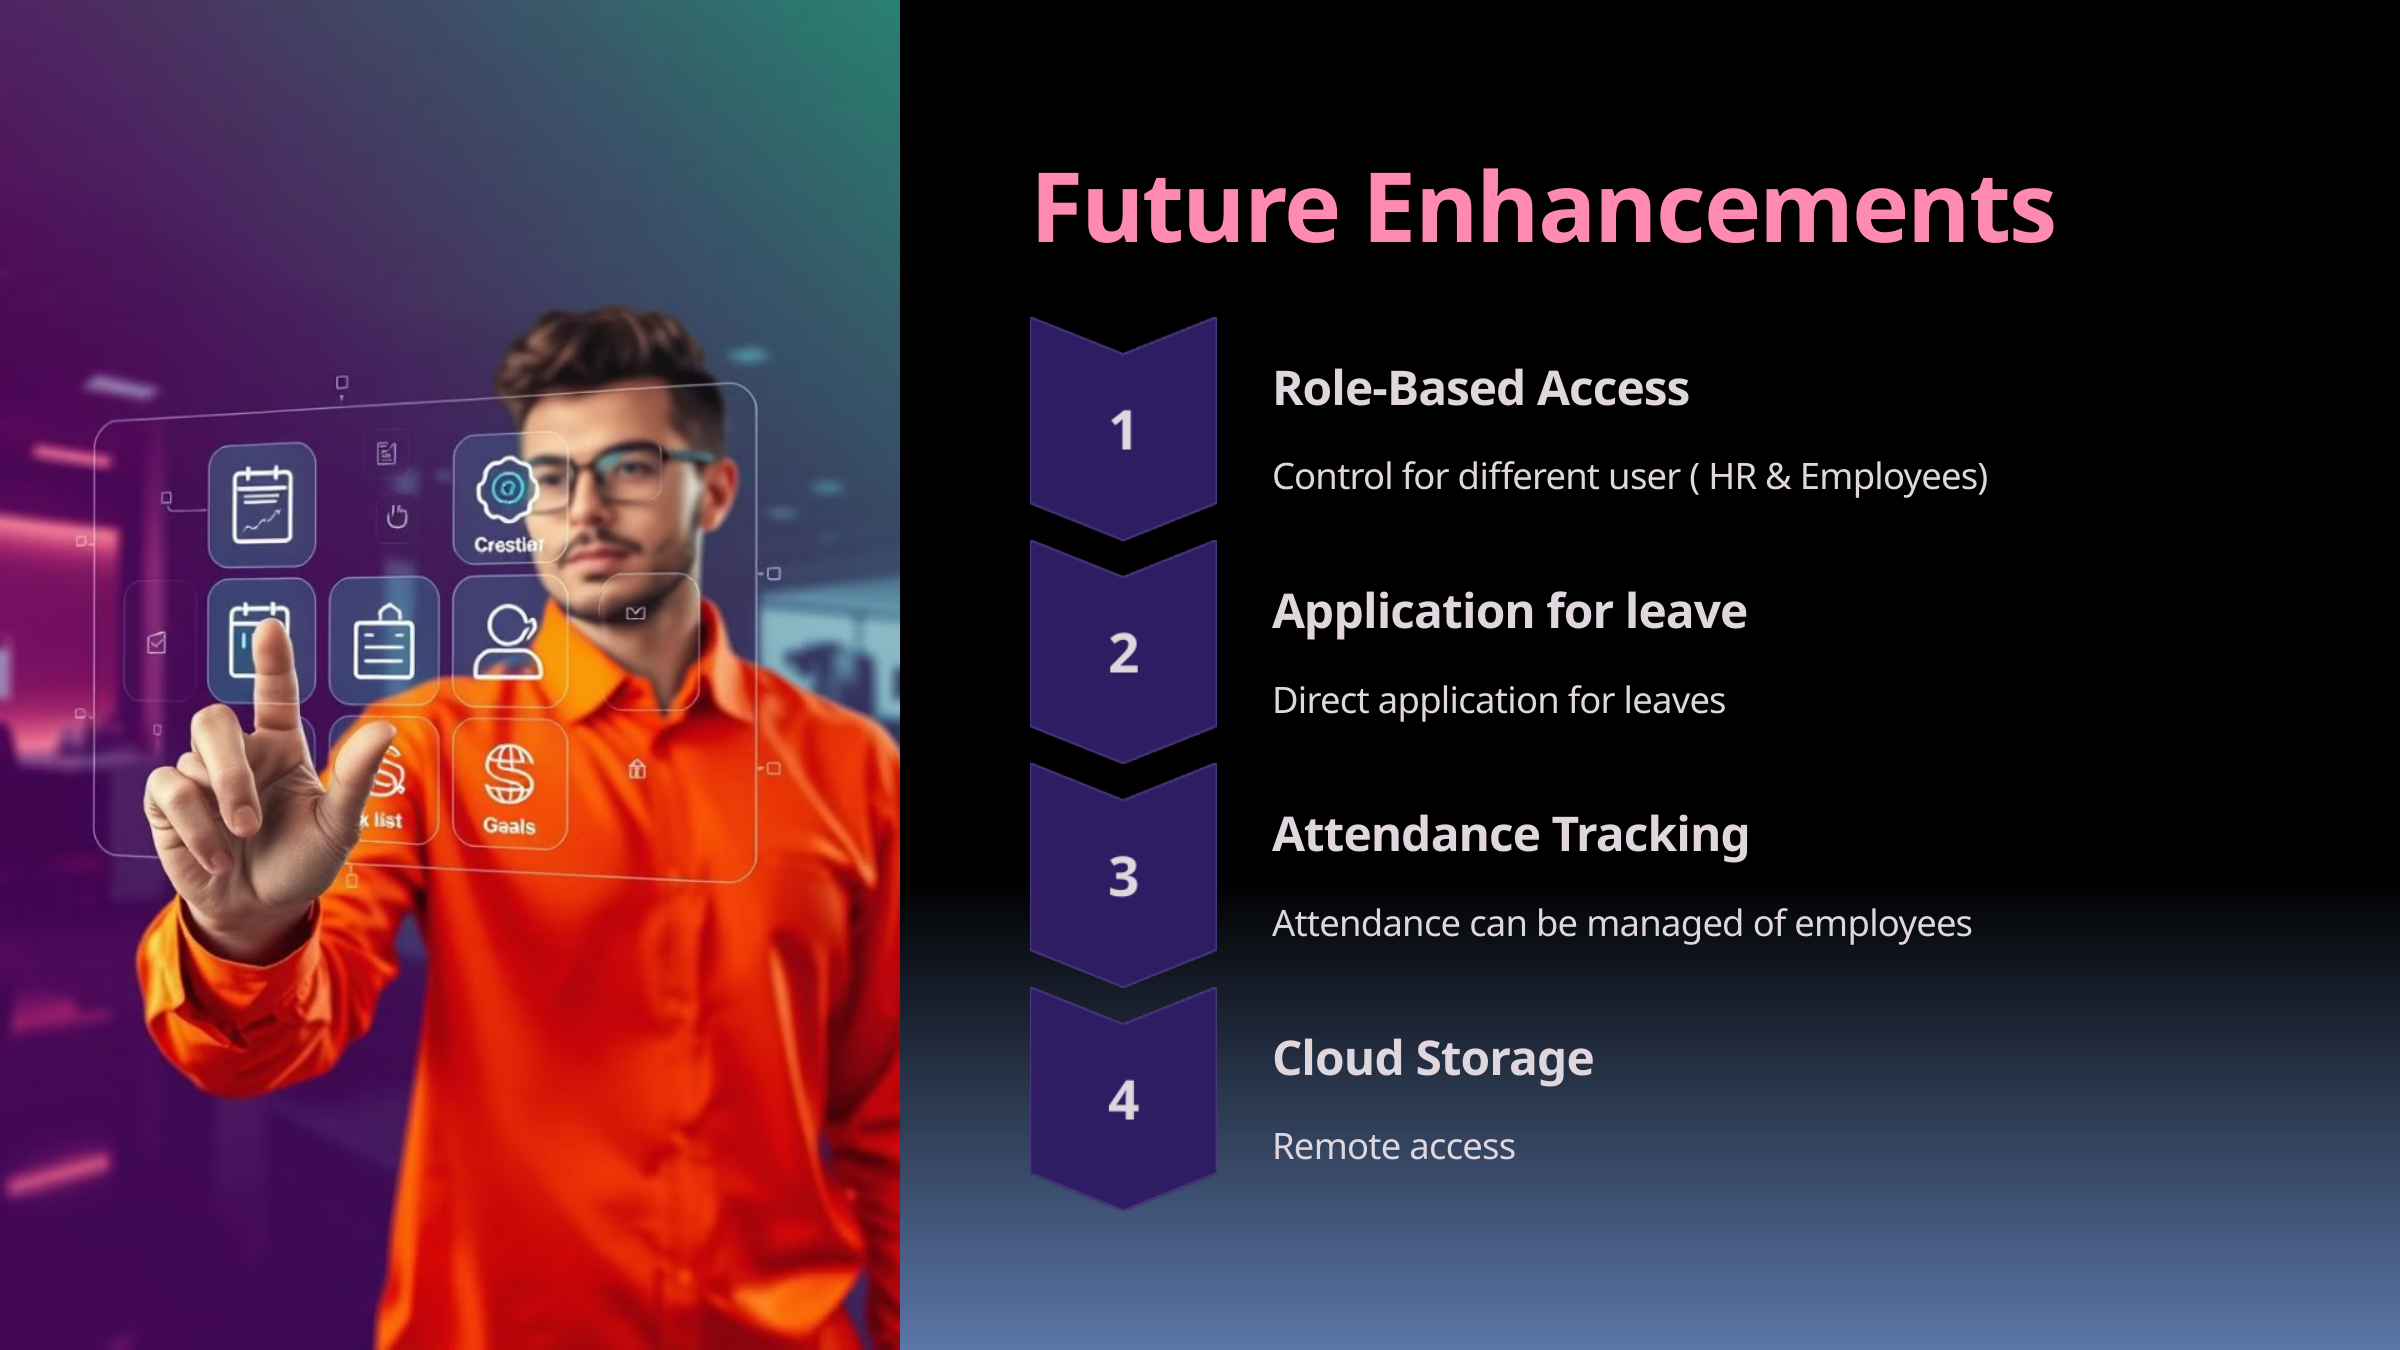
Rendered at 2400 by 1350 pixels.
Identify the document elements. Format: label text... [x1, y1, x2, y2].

text_box Future Enhancements [1030, 139, 2007, 262]
picture [1029, 316, 1217, 532]
text_box Attendance Tracking [1271, 801, 1761, 863]
picture [1029, 540, 1217, 755]
text_box Application for leave [1271, 577, 1761, 639]
picture [1029, 986, 1217, 1211]
picture [0, 0, 901, 1350]
text_box Attendance can be managed of employees [1272, 884, 2270, 944]
text_box Direct application for leaves [1272, 661, 2270, 721]
text_box Control for different user ( HR & Employees) [1272, 437, 2270, 498]
text_box Cloud Storage [1271, 1024, 1761, 1086]
text_box Remote access [1272, 1107, 2270, 1168]
picture [1029, 763, 1217, 978]
text_box Role-Based Access [1271, 354, 1761, 416]
